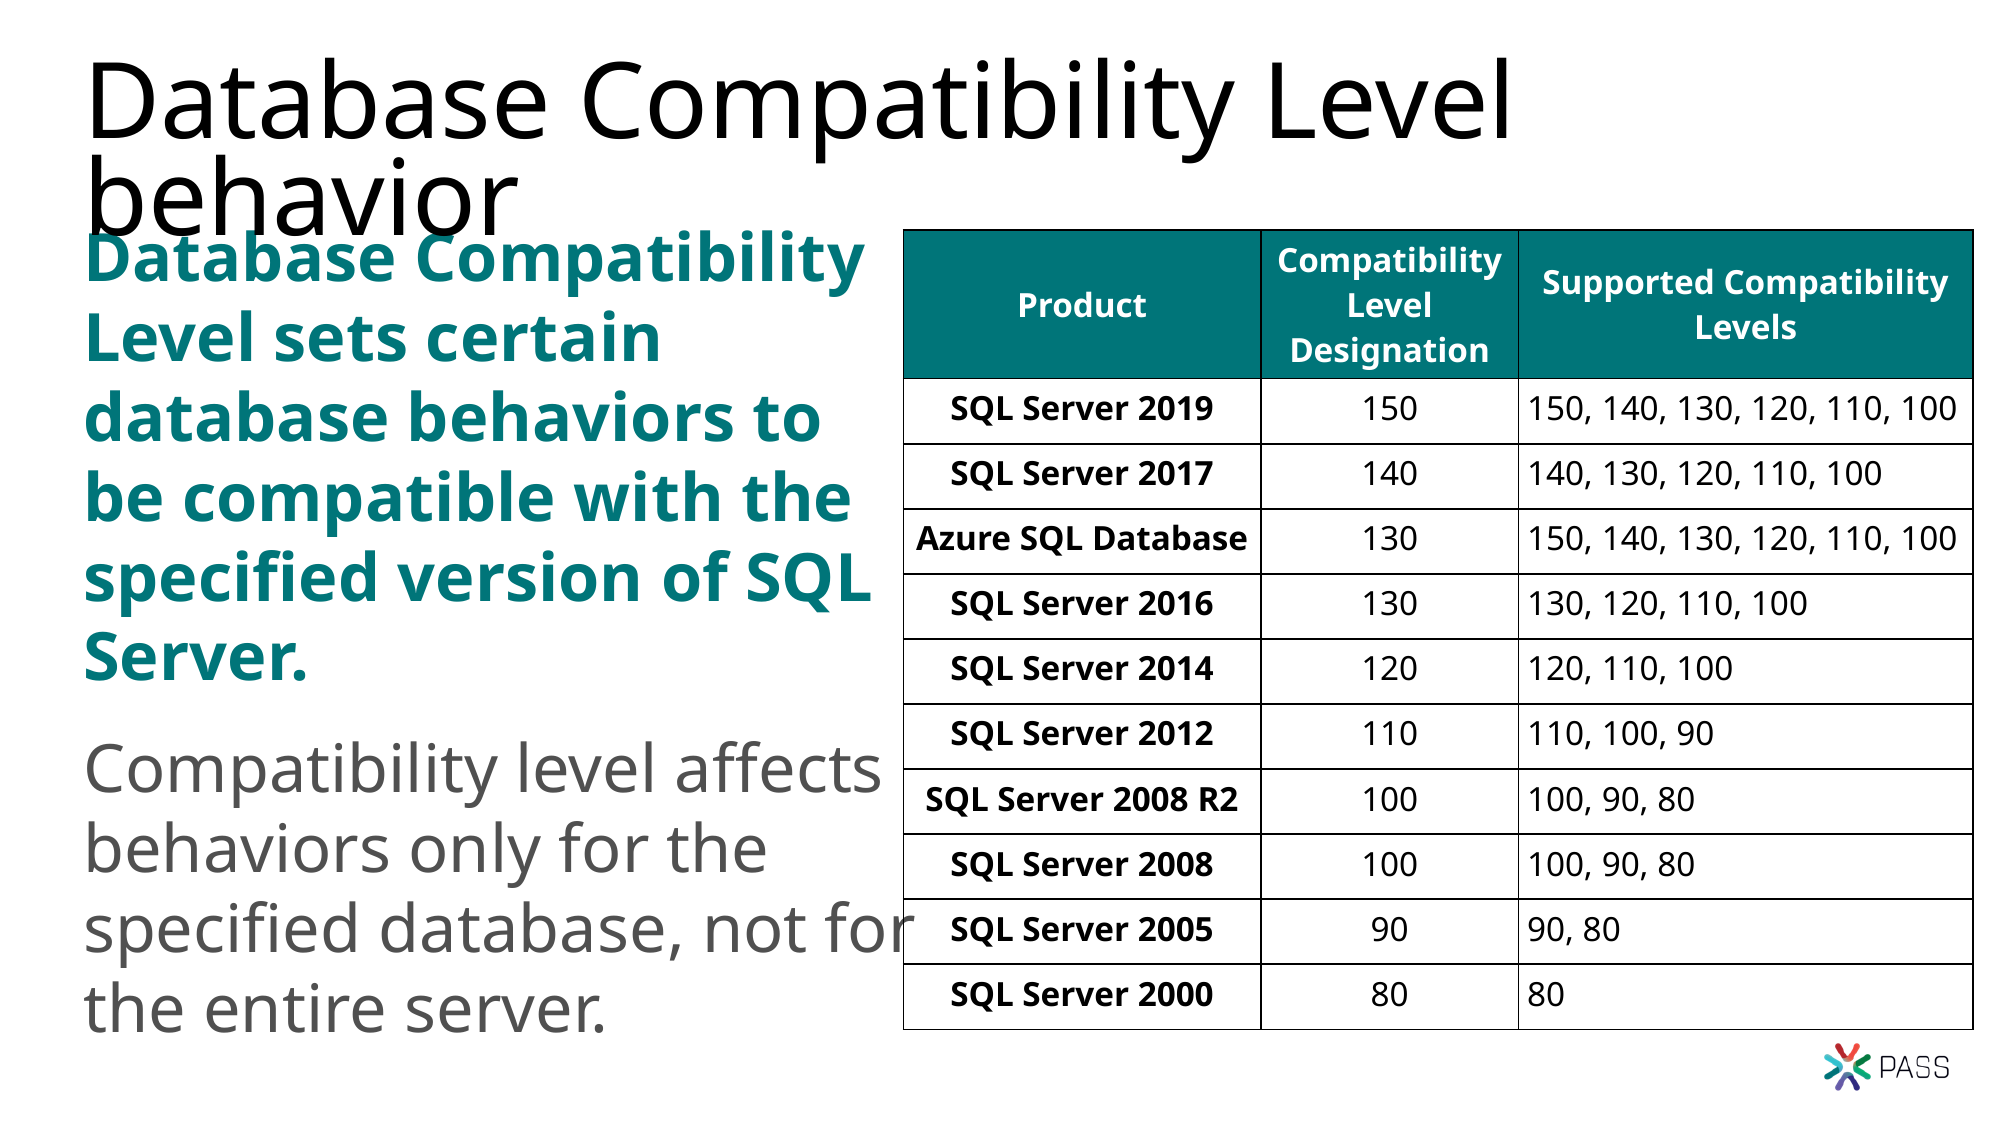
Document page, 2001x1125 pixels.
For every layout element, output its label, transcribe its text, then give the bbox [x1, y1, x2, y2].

table_cell 120 [1262, 640, 1518, 703]
table_cell SQL Server 2000 [904, 965, 1260, 1029]
table_cell Azure SQL Database [904, 510, 1260, 573]
table_cell 130 [1262, 510, 1518, 573]
table_header Supported Compatibility Levels [1519, 231, 1972, 378]
table_cell SQL Server 2008 R2 [904, 770, 1260, 833]
table_cell 100 [1262, 770, 1518, 833]
table_cell 140, 130, 120, 110, 100 [1519, 445, 1972, 508]
table_cell SQL Server 2019 [904, 379, 1260, 443]
table_cell 100, 90, 80 [1519, 770, 1972, 833]
picture [1822, 1040, 1950, 1093]
table_cell 130, 120, 110, 100 [1519, 575, 1972, 638]
table_header Product [904, 231, 1260, 378]
table_cell SQL Server 2012 [904, 705, 1260, 768]
table_header Compatibility Level Designation [1262, 231, 1518, 378]
table_cell 150 [1262, 379, 1518, 443]
table_cell 110 [1262, 705, 1518, 768]
table_cell 150, 140, 130, 120, 110, 100 [1519, 379, 1972, 443]
table_cell 100, 90, 80 [1519, 835, 1972, 898]
title Database Compatibility Level behavior [68, 54, 1926, 231]
table_cell 120, 110, 100 [1519, 640, 1972, 703]
table_cell SQL Server 2014 [904, 640, 1260, 703]
list Compatibility level affects behaviors only for the specified database, not for the entire server. [68, 718, 933, 1071]
table_cell 130 [1262, 575, 1518, 638]
table_cell SQL Server 2016 [904, 575, 1260, 638]
table_cell SQL Server 2008 [904, 835, 1260, 898]
table_cell 80 [1262, 965, 1518, 1029]
table_cell 80 [1519, 965, 1972, 1029]
table_cell 90, 80 [1519, 900, 1972, 963]
table_cell 110, 100, 90 [1519, 705, 1972, 768]
table_cell 150, 140, 130, 120, 110, 100 [1519, 510, 1972, 573]
table_cell 140 [1262, 445, 1518, 508]
table_cell SQL Server 2017 [904, 445, 1260, 508]
list Database Compatibility Level sets certain database behaviors to be compatible with the specified version of SQL Server. [68, 231, 903, 604]
table_cell 90 [1262, 900, 1518, 963]
table_cell SQL Server 2005 [904, 900, 1260, 963]
table_cell 100 [1262, 835, 1518, 898]
